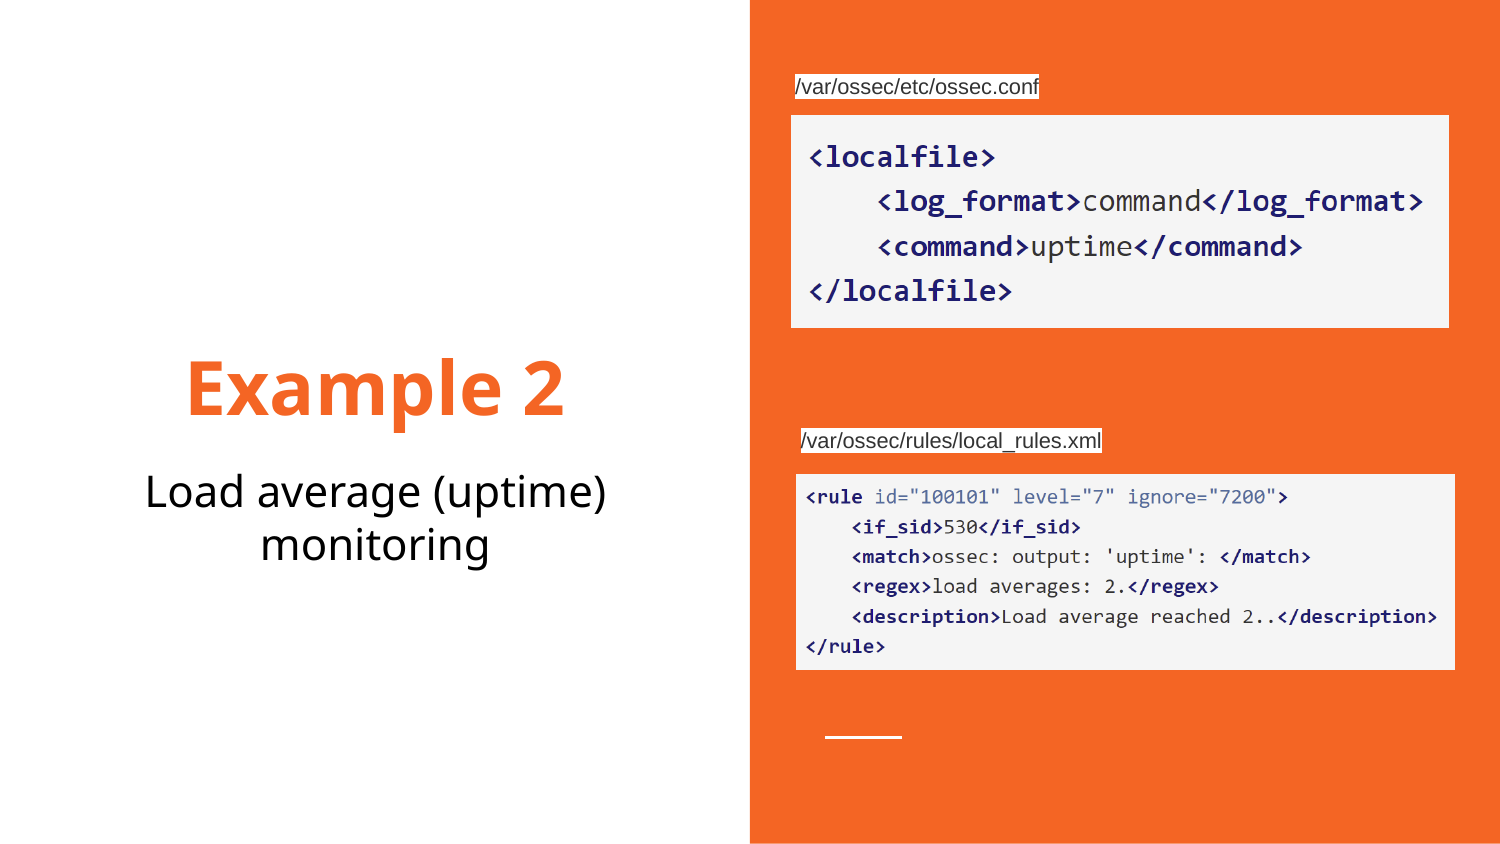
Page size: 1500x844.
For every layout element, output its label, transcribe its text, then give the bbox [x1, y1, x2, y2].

title Example 2 [43, 229, 708, 446]
subtitle Load average (uptime) monitoring [43, 448, 708, 670]
text_box /var/ossec/etc/ossec.conf [780, 59, 1449, 112]
text_box /var/ossec/rules/local_rules.xml [785, 413, 1455, 466]
picture [790, 115, 1449, 328]
picture [796, 474, 1455, 670]
